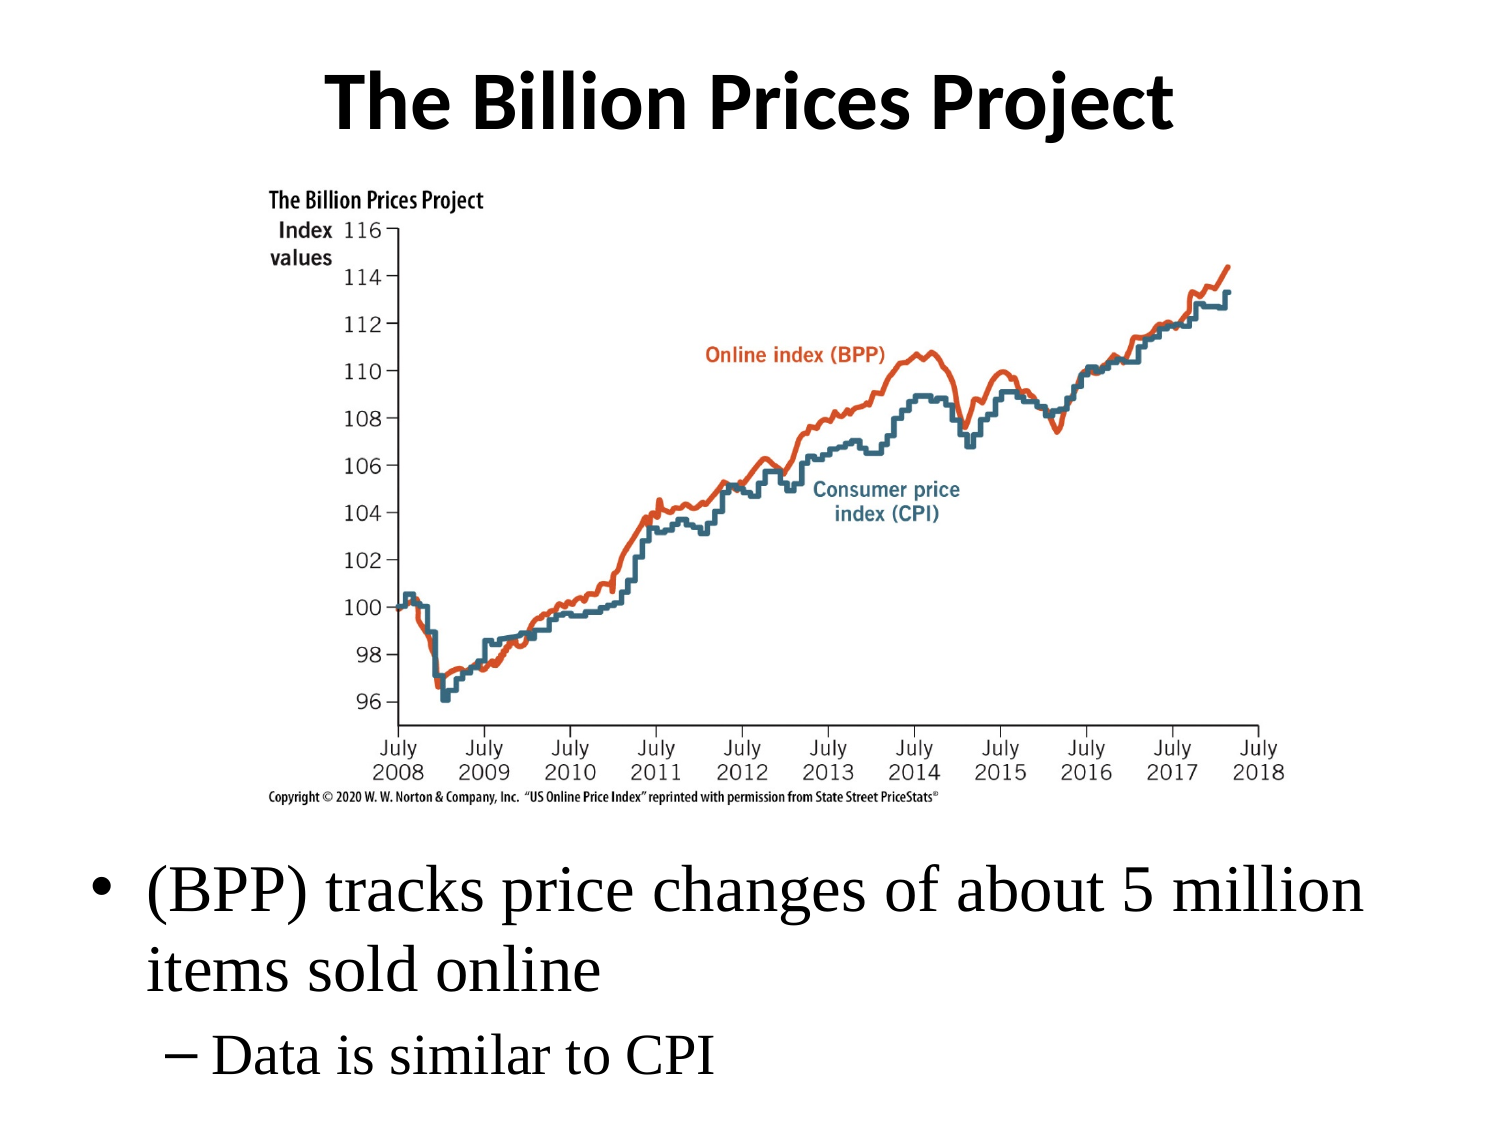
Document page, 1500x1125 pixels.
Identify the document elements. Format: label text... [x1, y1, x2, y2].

list (BPP) tracks price changes of about 5 million items sold online Data is similar to CPI [75, 837, 1438, 1079]
picture [262, 187, 1288, 806]
title The Billion Prices Project [75, 24, 1425, 168]
